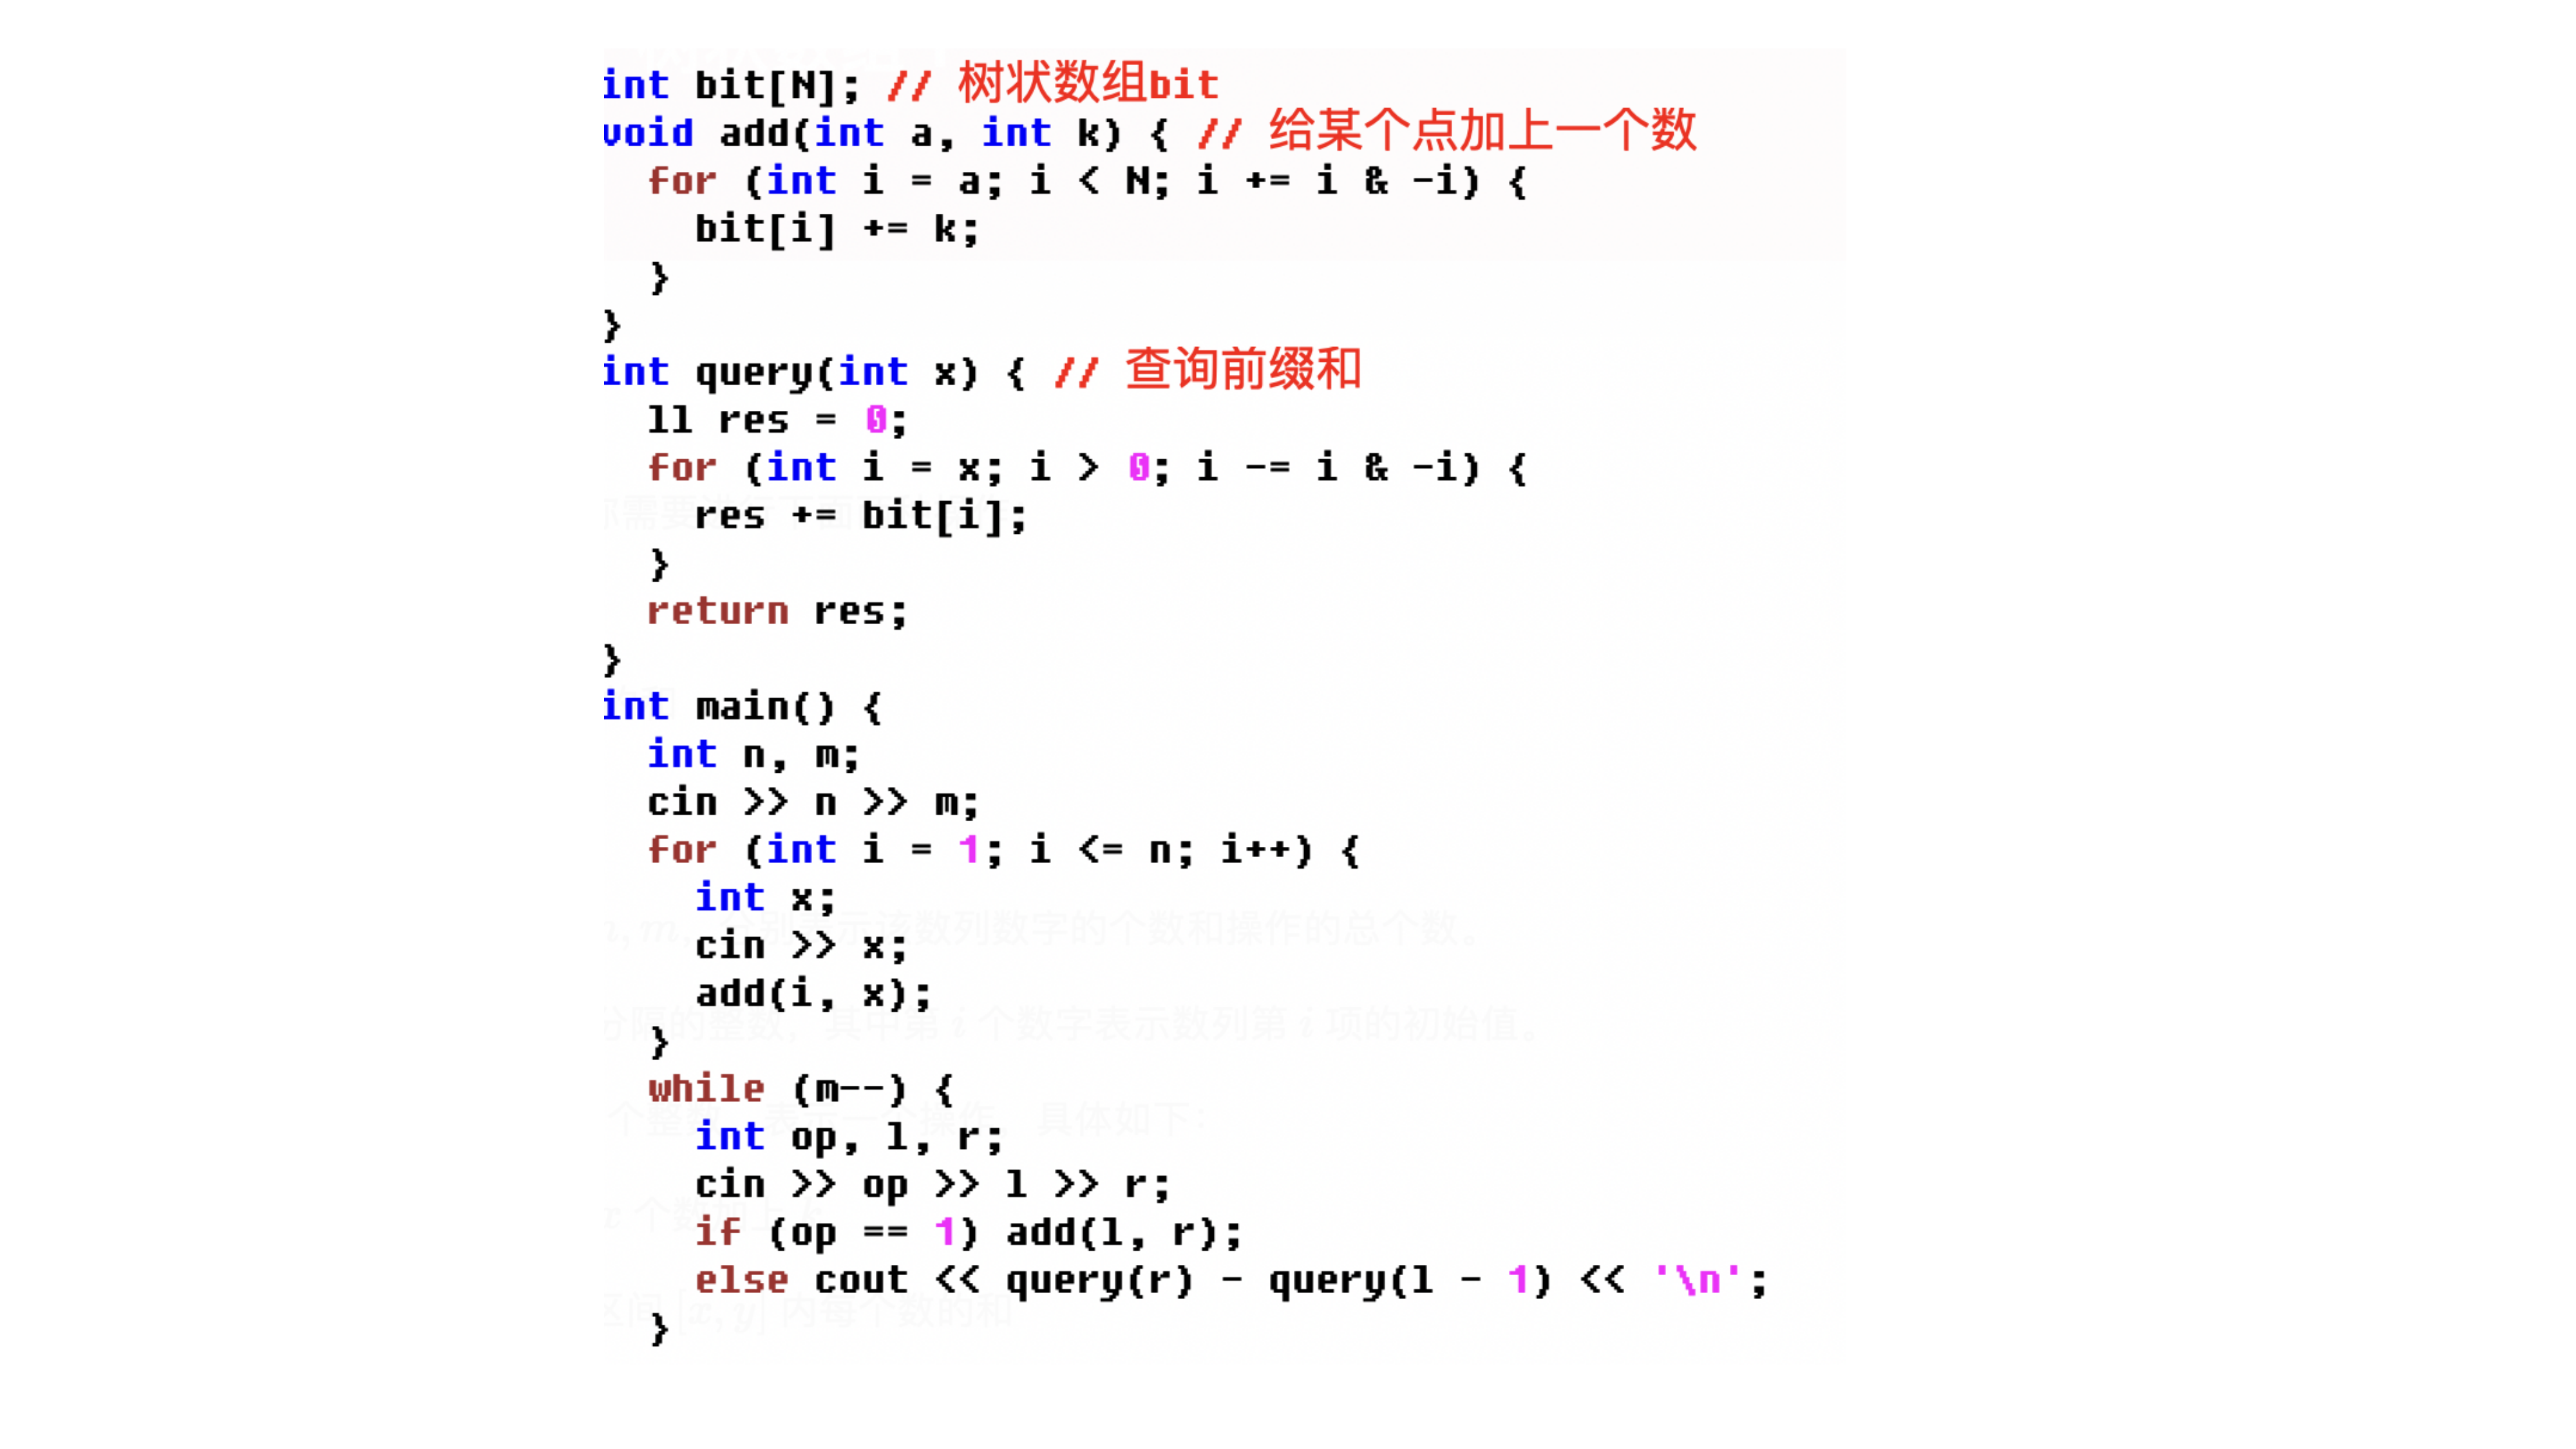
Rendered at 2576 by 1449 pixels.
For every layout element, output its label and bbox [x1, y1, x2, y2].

picture [604, 48, 1846, 1365]
